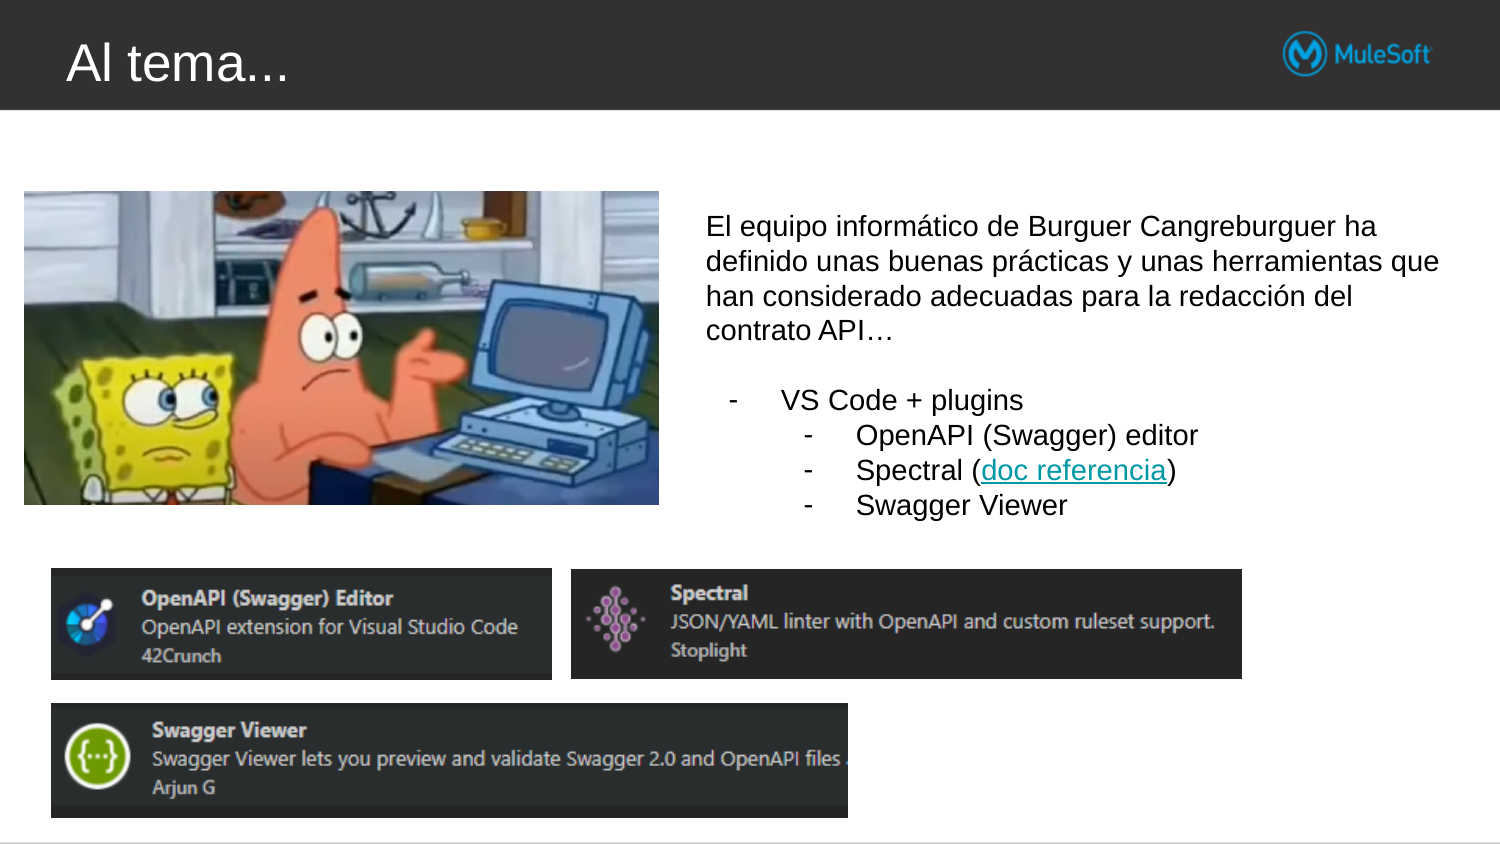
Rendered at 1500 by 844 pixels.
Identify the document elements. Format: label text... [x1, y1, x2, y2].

title Al tema... [51, 13, 1449, 108]
text_box El equipo informático de Burguer Cangreburguer ha definido unas buenas prácticas y unas herramientas que han considerado adecuadas para la redacción del contrato API… VS Code + plugins OpenAPI (Swagger) editor Spectral (doc referencia) Swagger Viewer [690, 191, 1463, 572]
picture [0, 0, 1500, 844]
